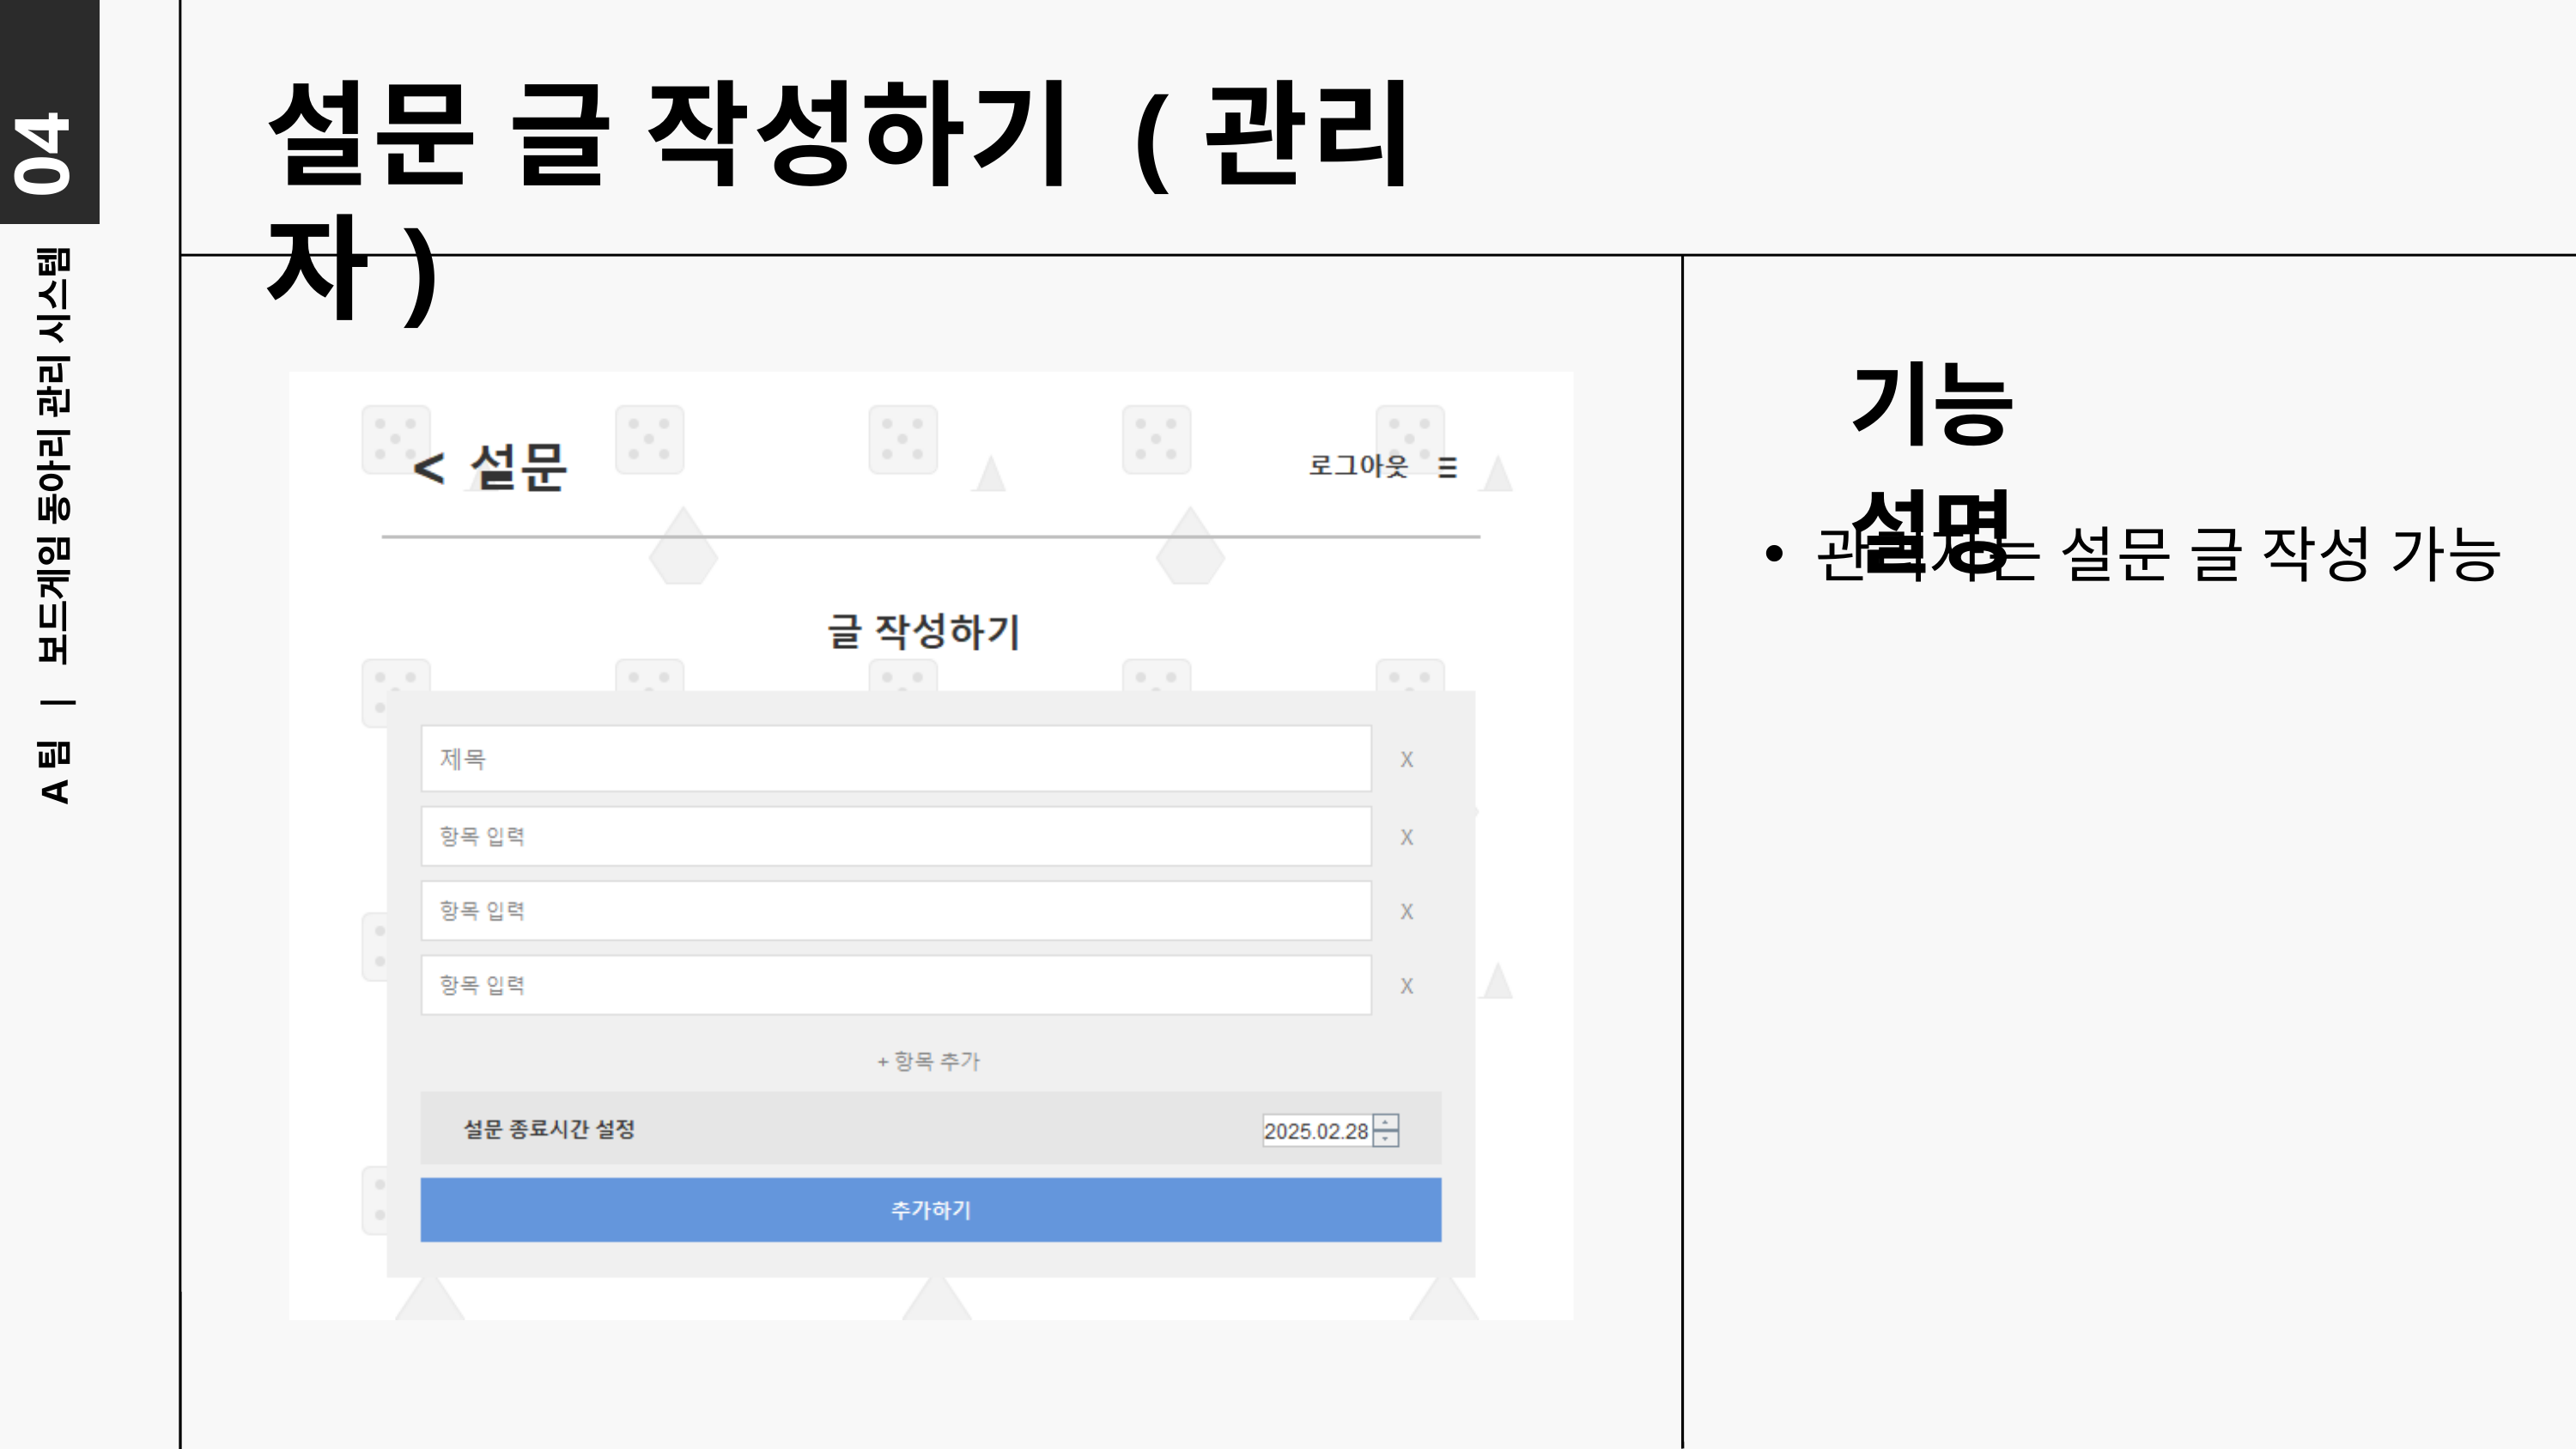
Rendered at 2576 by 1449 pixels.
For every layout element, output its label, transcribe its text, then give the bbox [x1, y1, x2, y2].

text_box 설문 글 작성하기 (관리자) [264, 65, 1536, 334]
text_box A팀 | 보드게임 동아리 관리 시스템 [24, 233, 76, 828]
text_box 기능 설명 [1755, 329, 2111, 585]
text_box [289, 372, 1574, 1320]
text_box 관리자는 설문 글 작성 가능 [1712, 497, 2576, 590]
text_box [0, 0, 100, 225]
